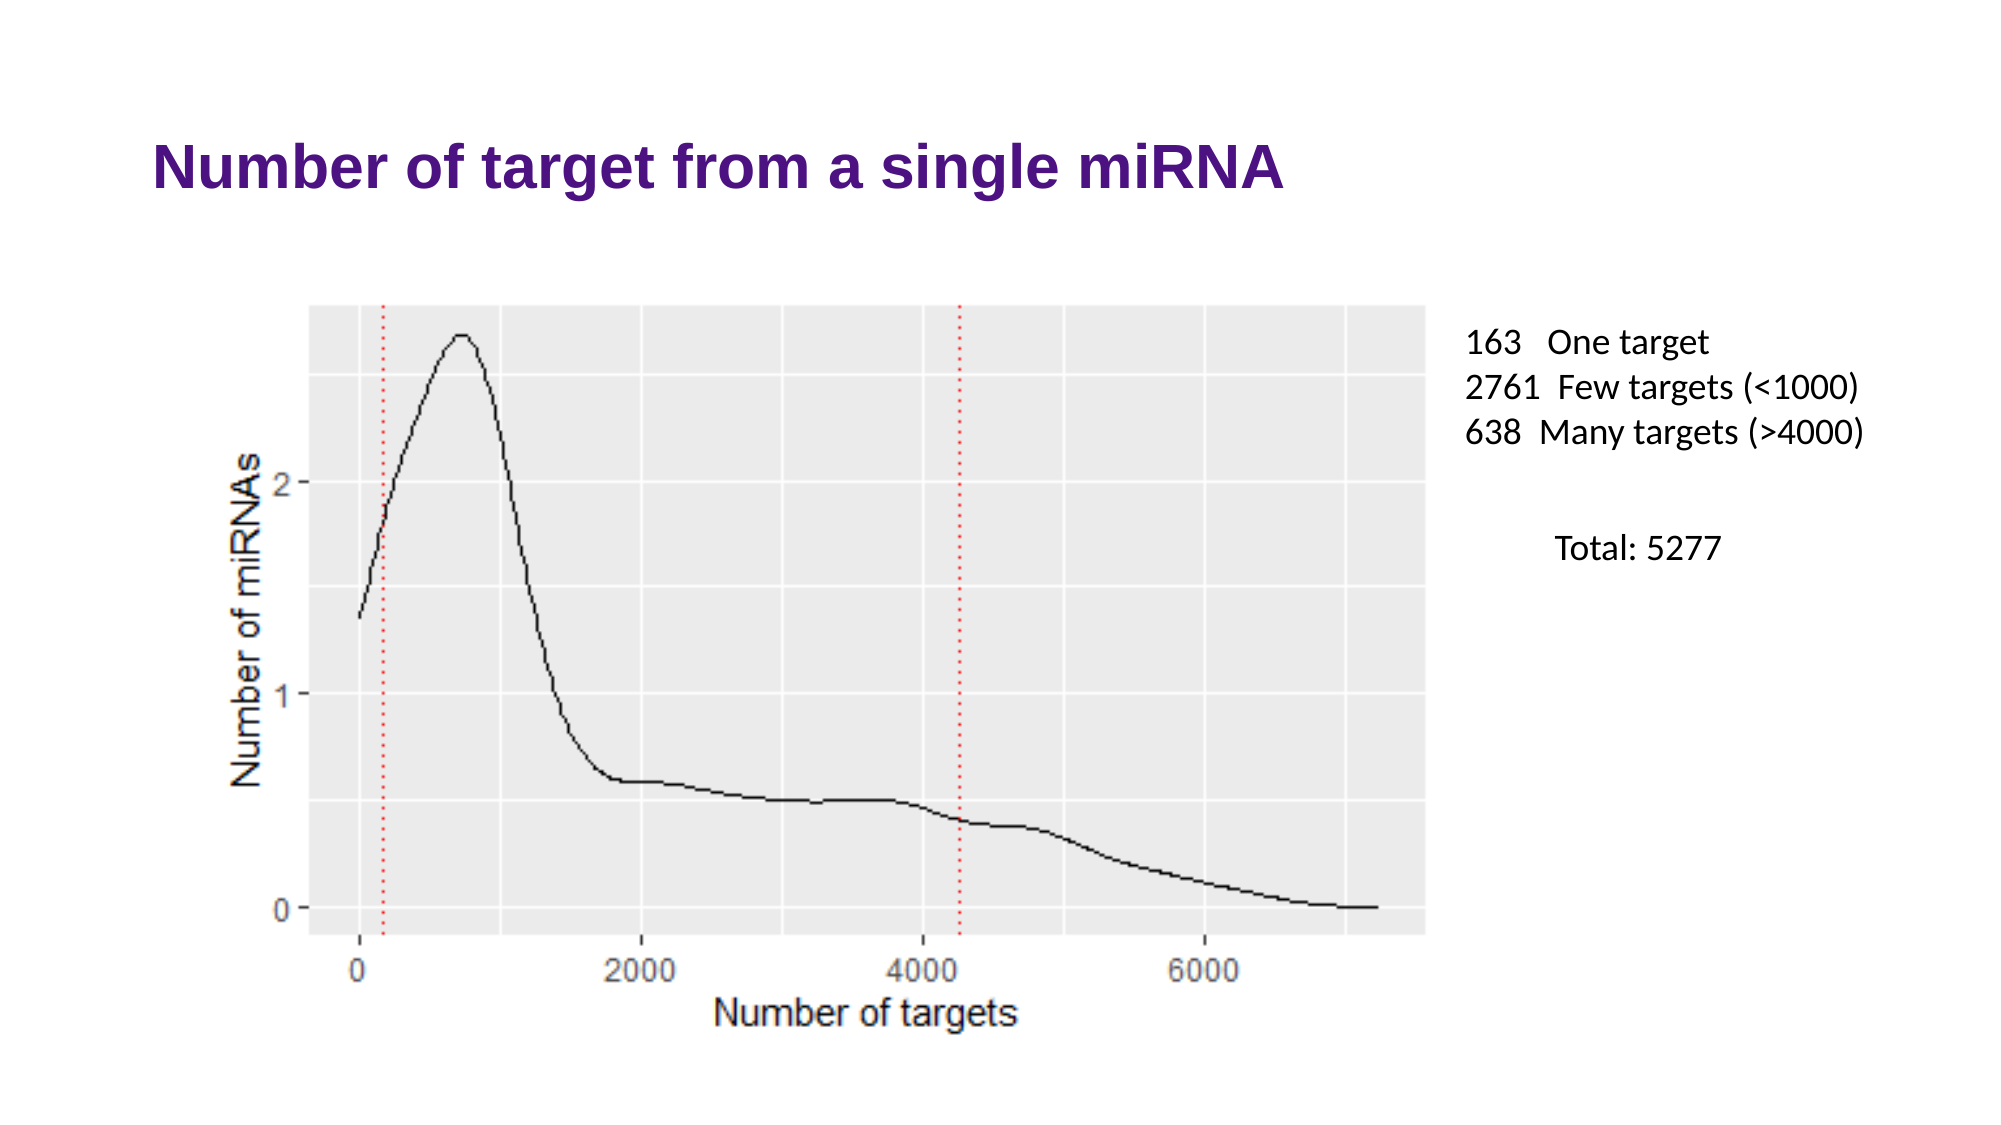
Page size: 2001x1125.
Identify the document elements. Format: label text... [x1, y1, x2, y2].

text_box Total: 5277 [1539, 515, 1756, 576]
text_box 163 One target 2761 Few targets (<1000) 638 Many targets (>4000) [1450, 309, 1880, 460]
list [208, 288, 1447, 1053]
title Number of target from a single miRNA [137, 59, 1863, 278]
